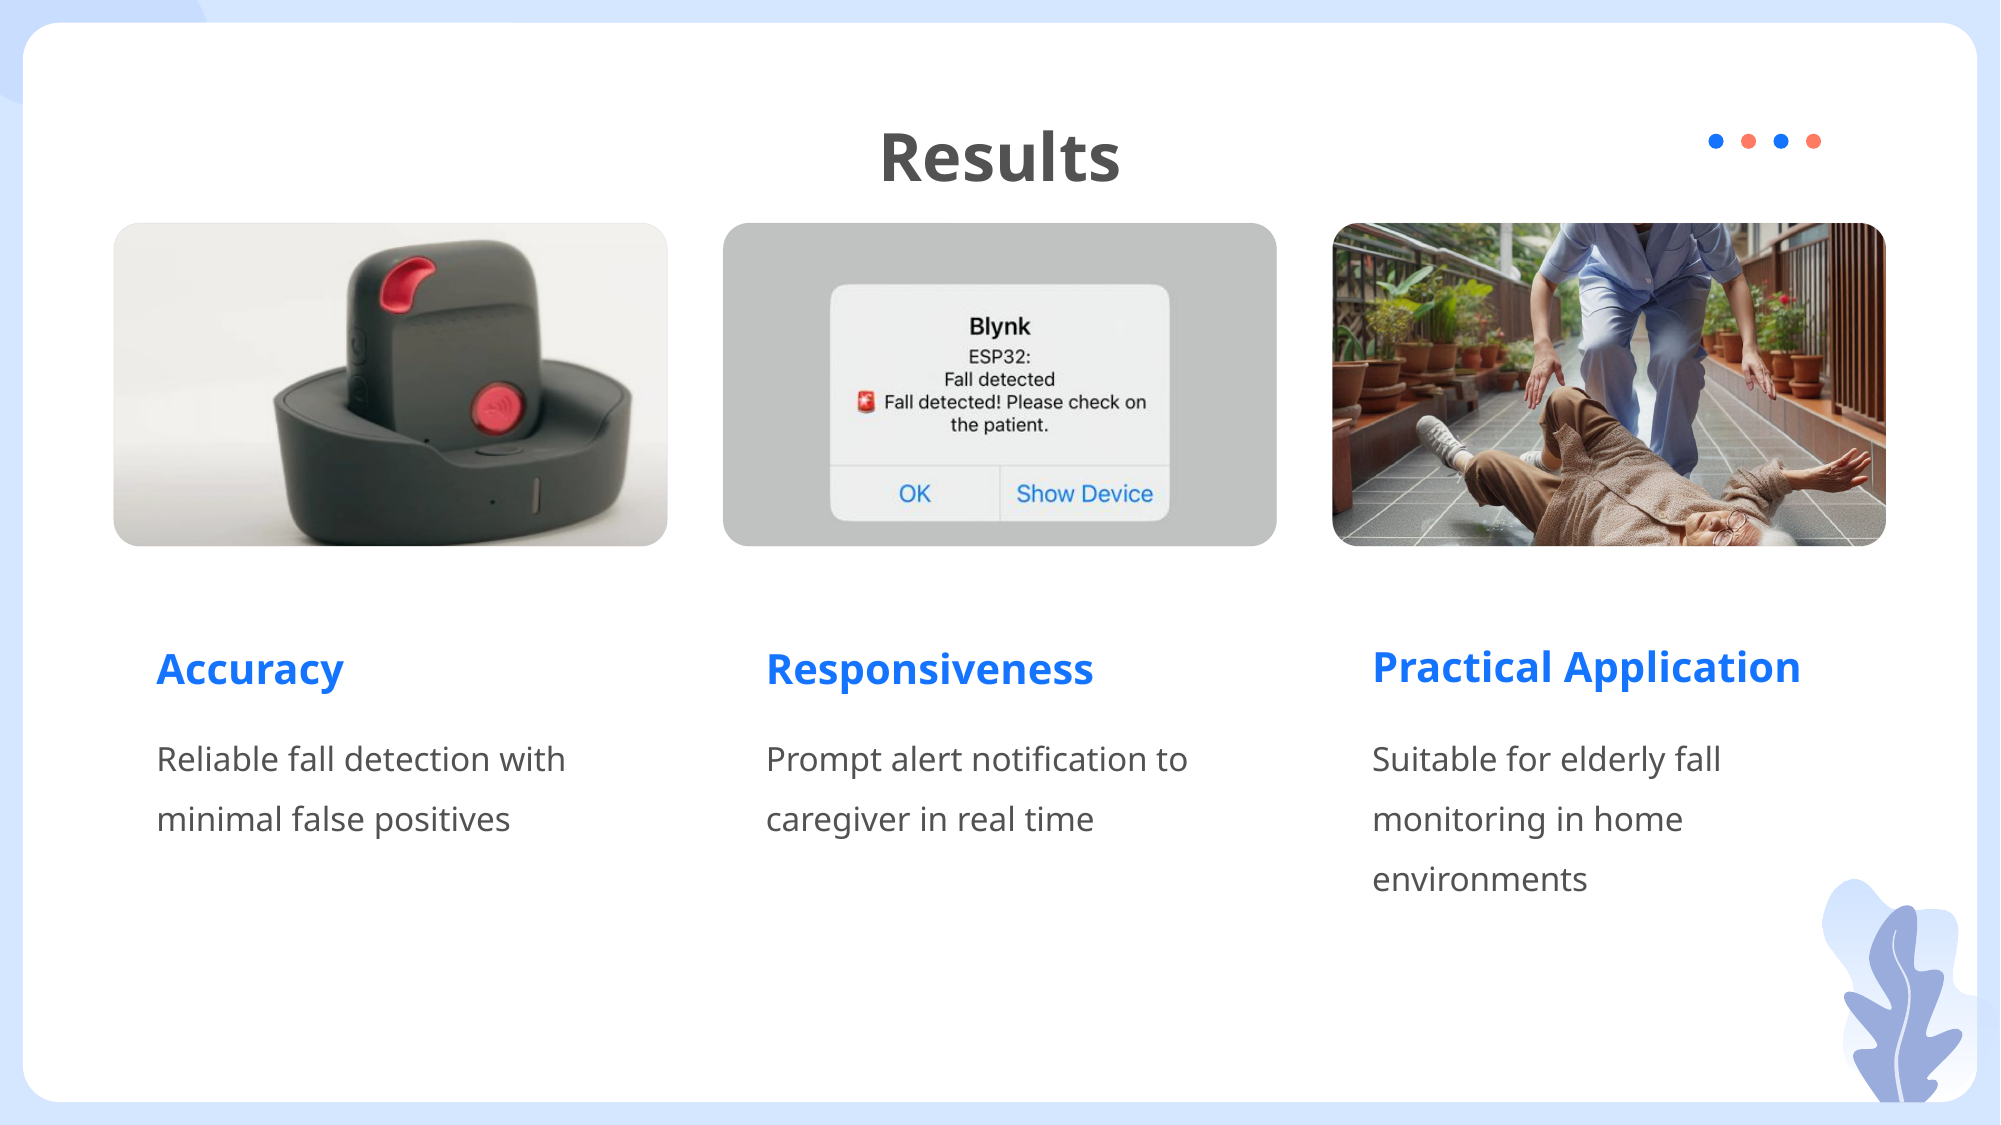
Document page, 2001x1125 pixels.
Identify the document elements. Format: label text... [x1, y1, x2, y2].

text_box Responsiveness [765, 558, 1277, 693]
text_box Practical Application [1372, 556, 1883, 691]
picture [723, 223, 1277, 547]
text_box Prompt alert notification to caregiver in real time [765, 718, 1277, 1017]
title Results [114, 64, 1886, 195]
picture [113, 223, 668, 547]
picture [1332, 223, 1886, 547]
text_box Accuracy [156, 558, 668, 693]
text_box Suitable for elderly fall monitoring in home environments [1372, 718, 1883, 1017]
text_box Reliable fall detection with minimal false positives [156, 718, 668, 1017]
